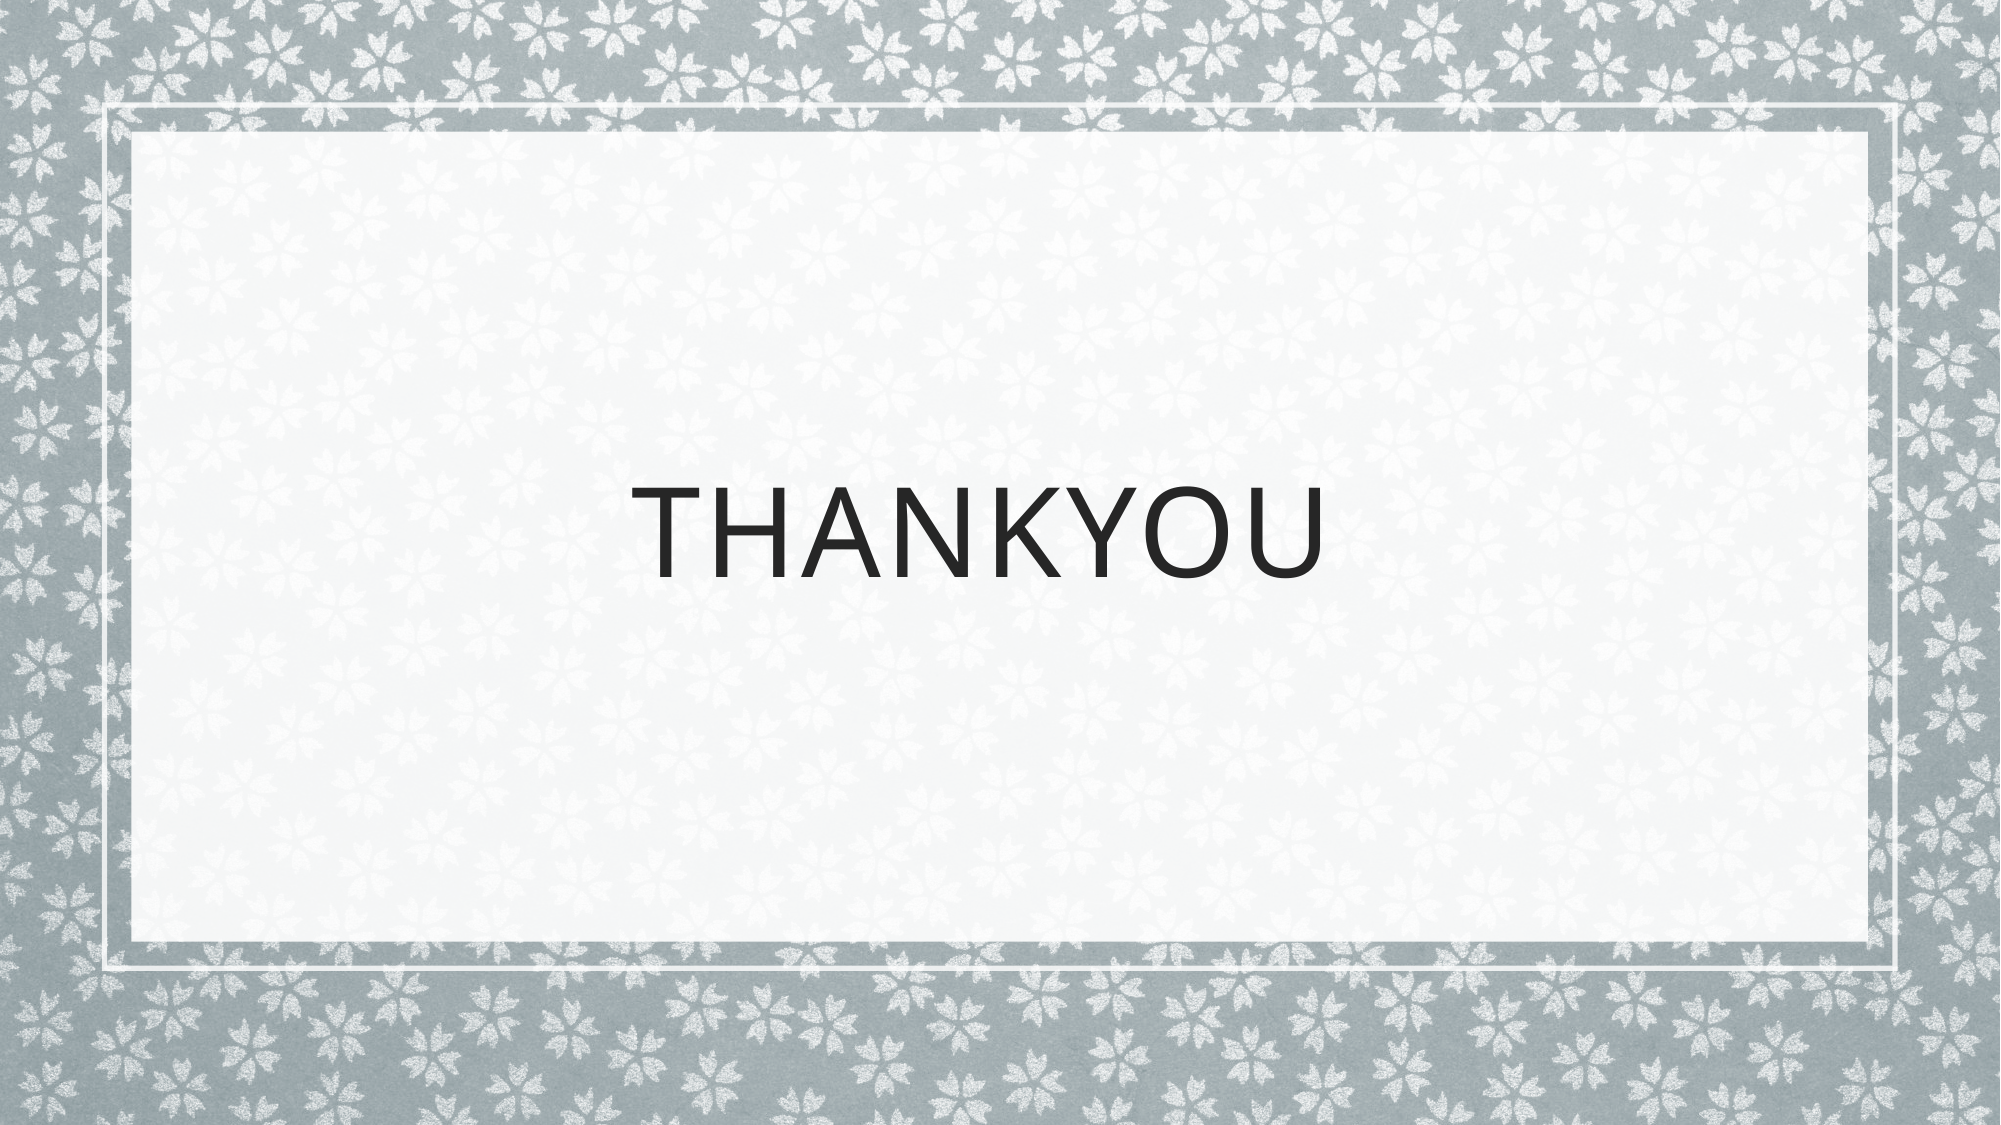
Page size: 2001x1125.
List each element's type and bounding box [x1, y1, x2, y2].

list [0, 0, 2000, 1125]
